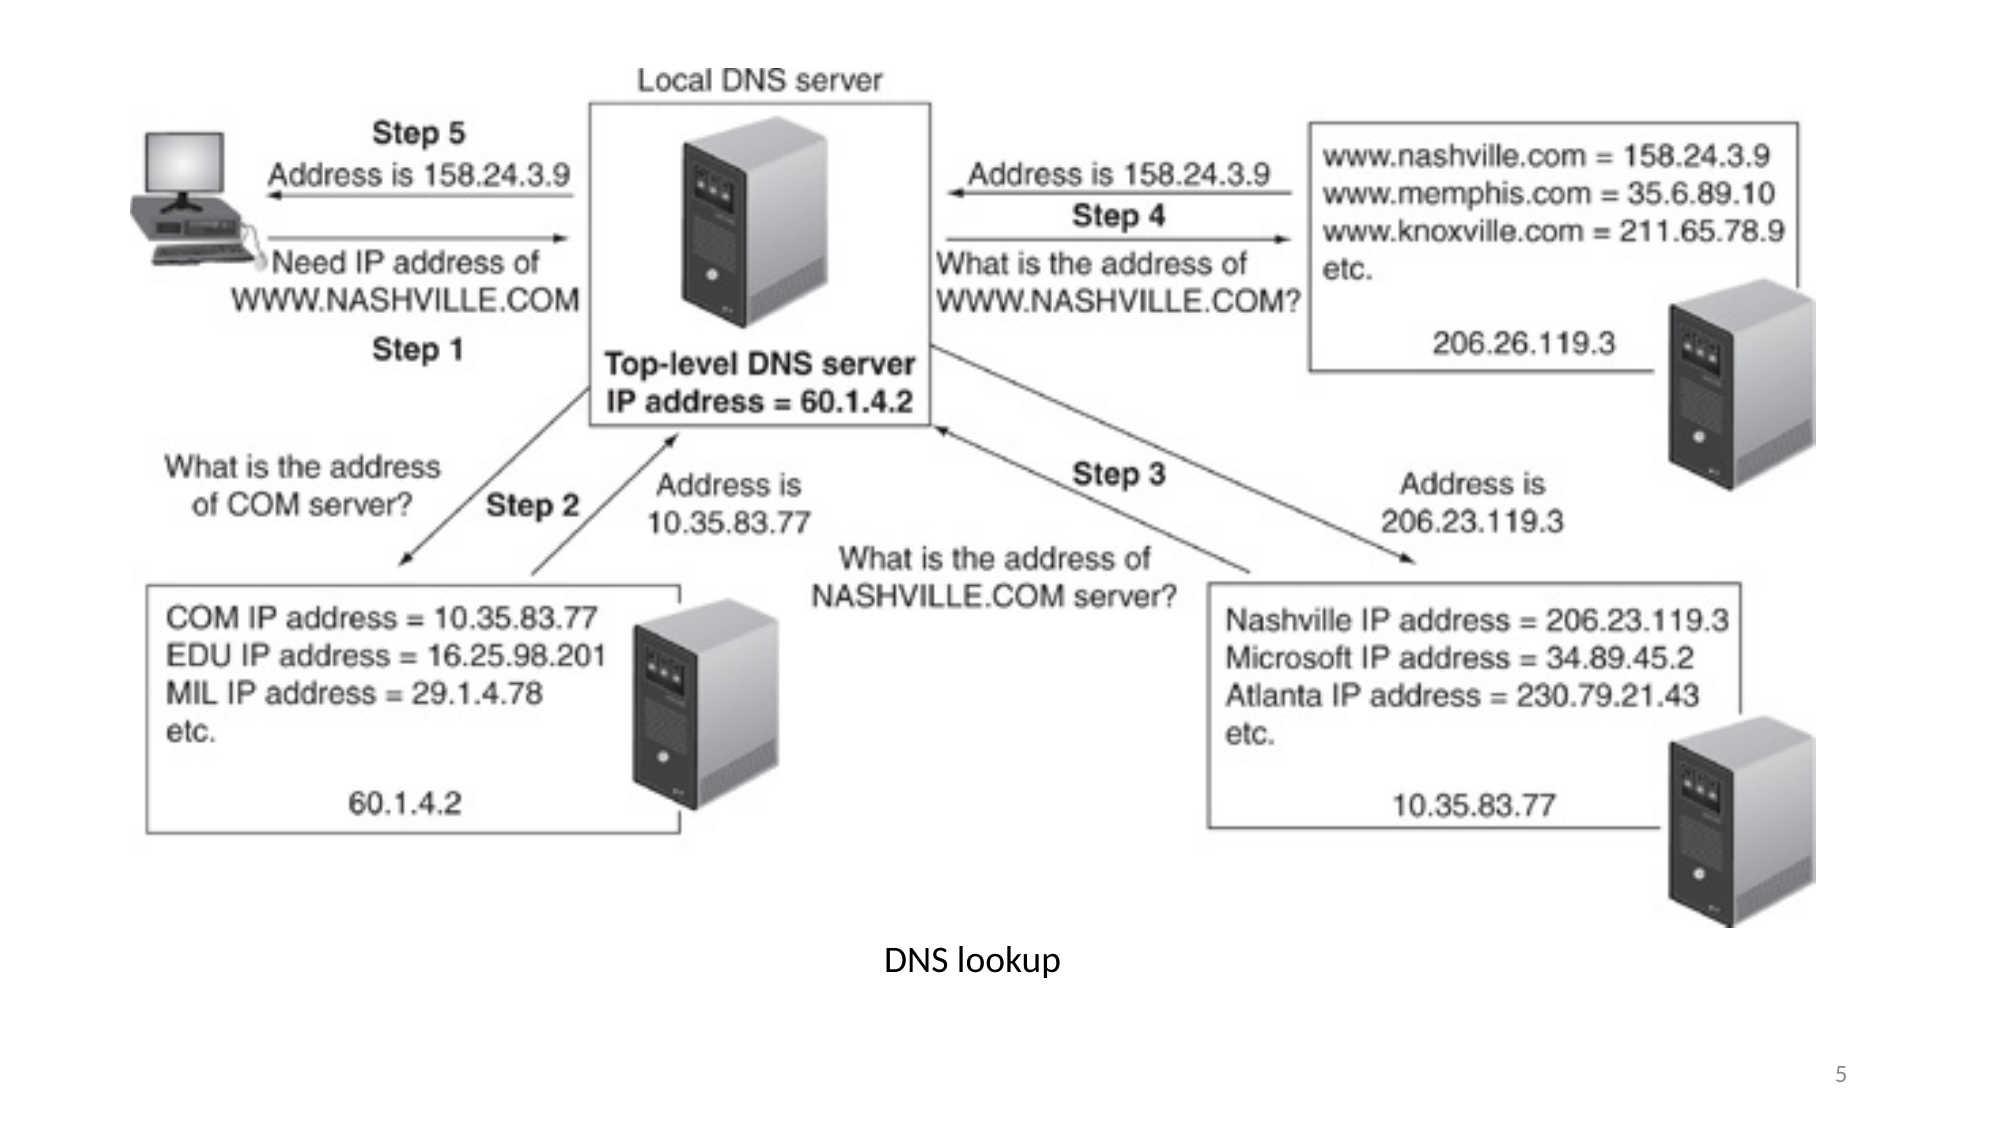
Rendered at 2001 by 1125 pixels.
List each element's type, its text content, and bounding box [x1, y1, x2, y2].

text_box DNS lookup [869, 928, 1077, 987]
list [130, 68, 1816, 928]
slide_number 5 [1412, 1042, 1863, 1103]
